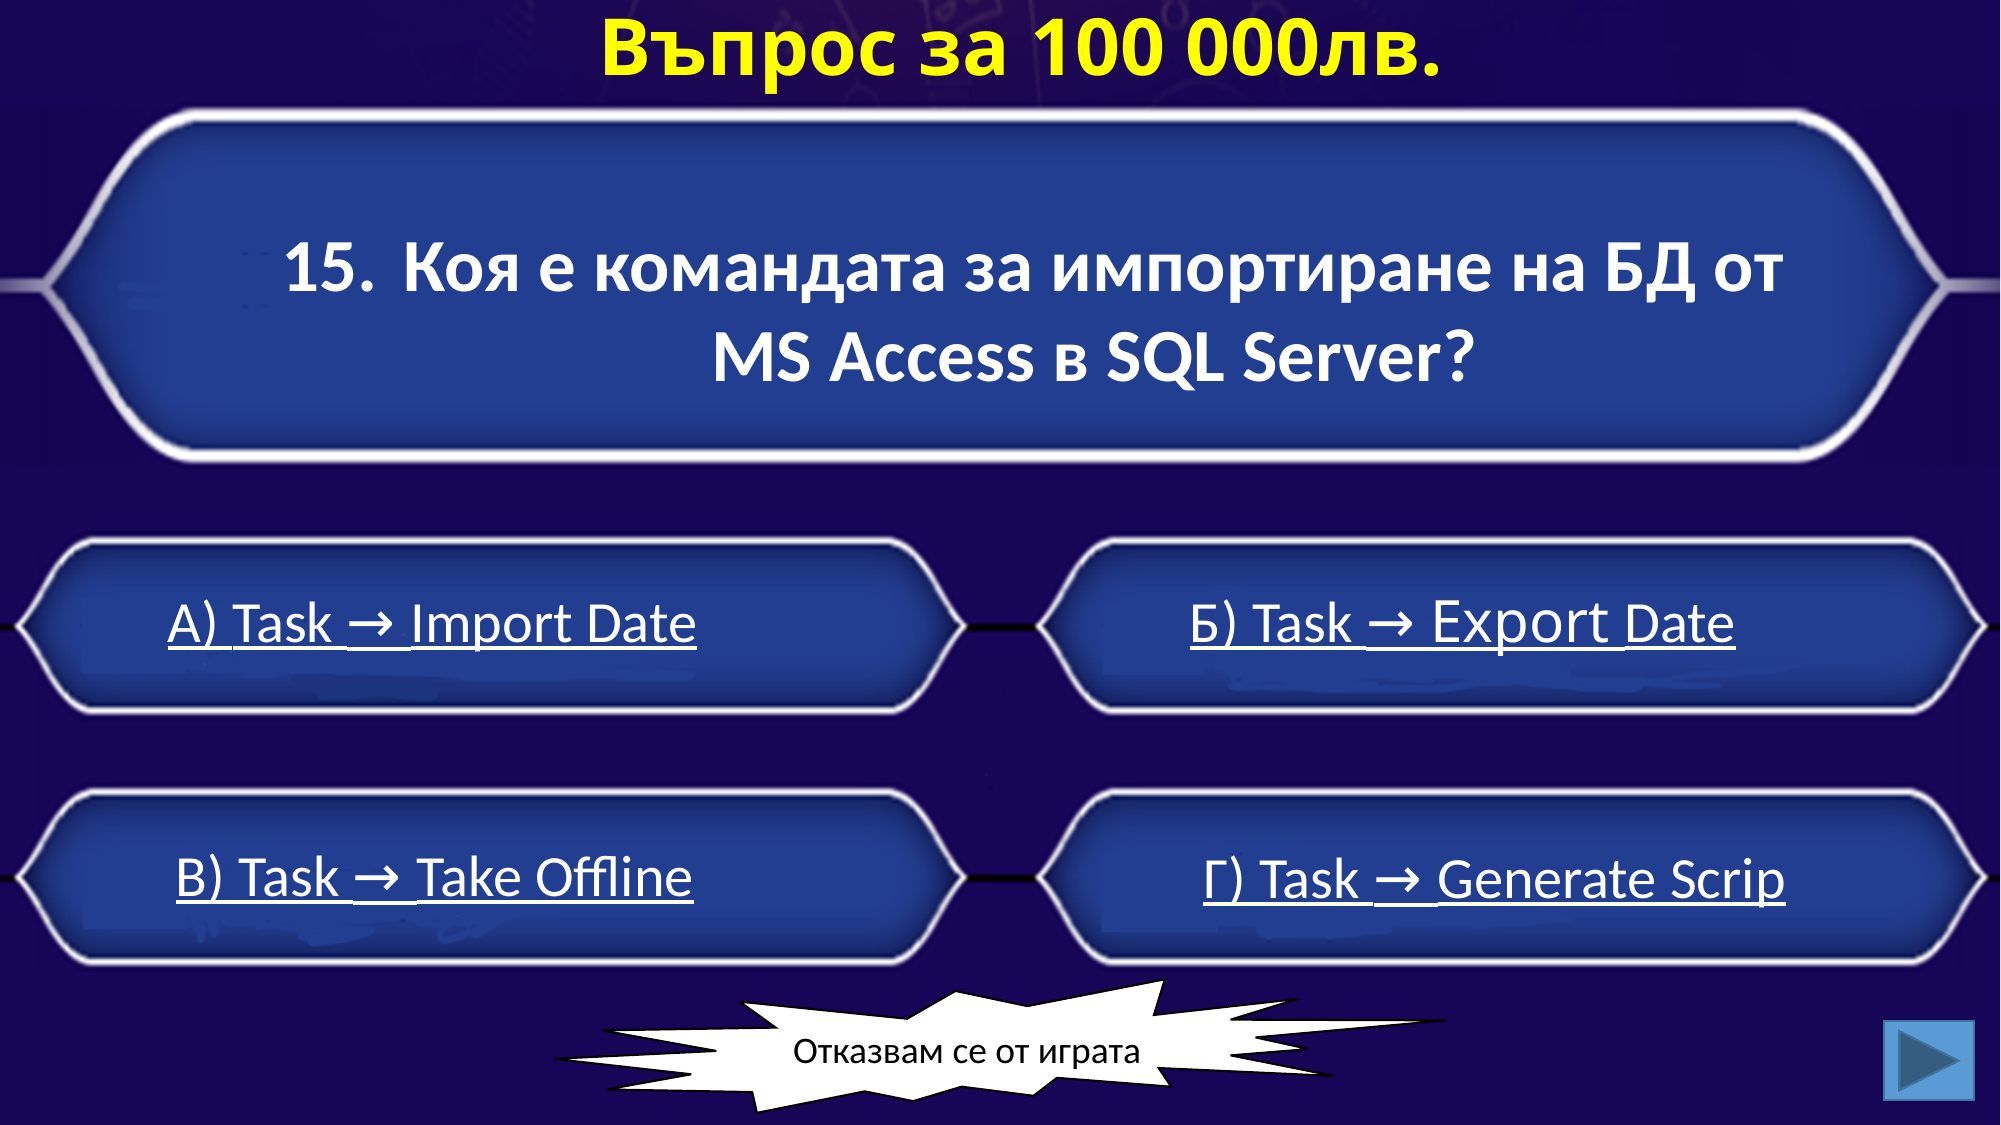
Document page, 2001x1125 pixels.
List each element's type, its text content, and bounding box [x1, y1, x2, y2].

text_box Отказвам се от играта [553, 977, 1447, 1115]
text_box В) Task → Take Offline [161, 830, 709, 925]
text_box А) Task → Import Date [153, 576, 895, 671]
text_box Коя е командата за импортиране на БД от MS Access в SQL Server? [265, 209, 1801, 405]
text_box Б) Task → Export Date [1175, 576, 1751, 671]
text_box Г) Task → Generate Scrip [1188, 832, 1801, 927]
picture [0, 0, 2001, 1125]
text_box [1883, 1020, 1975, 1101]
title Въпрос за 100 000лв. [158, 0, 1884, 100]
